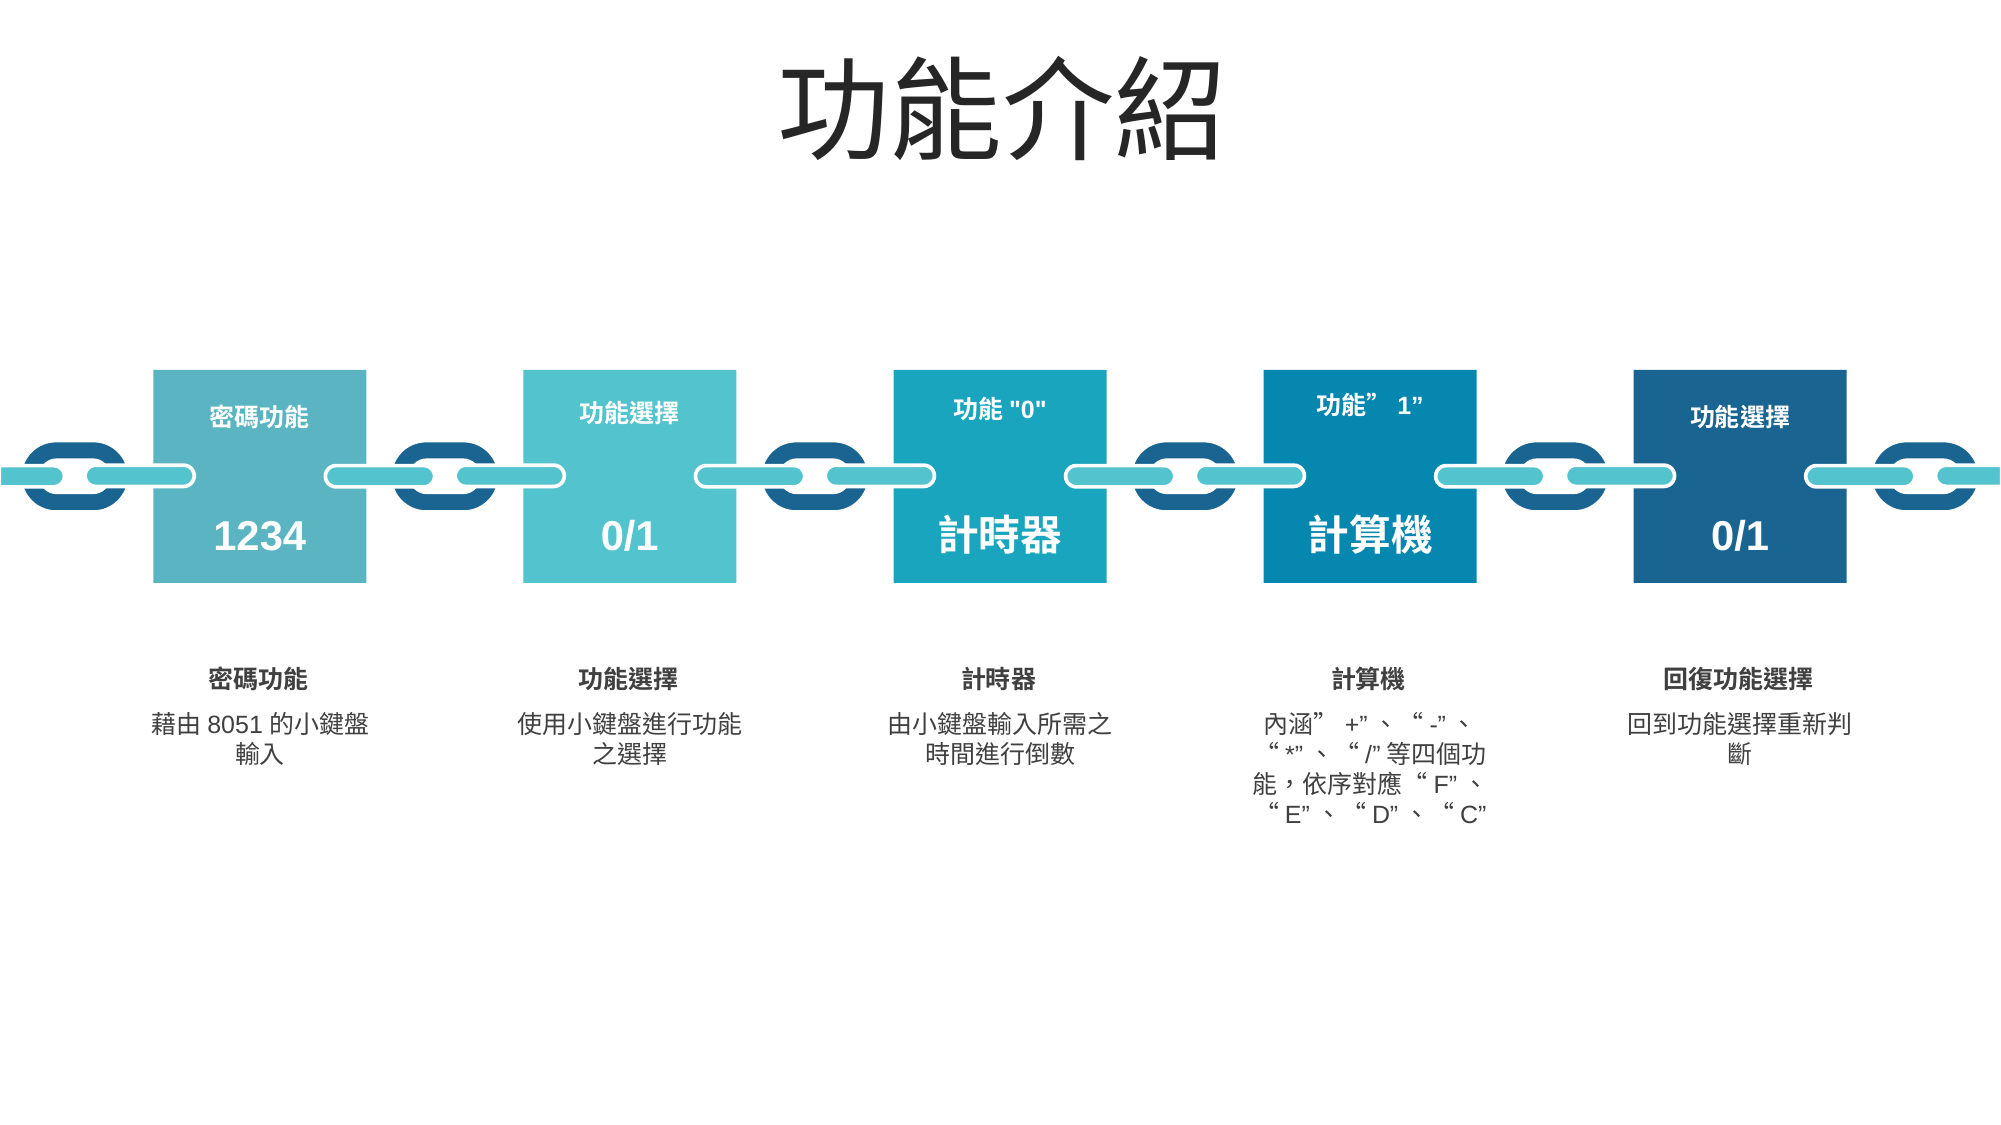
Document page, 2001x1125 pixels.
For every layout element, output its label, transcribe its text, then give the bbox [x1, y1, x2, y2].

text_box 計時器 [913, 501, 1087, 567]
text_box 0/1 [1654, 501, 1826, 567]
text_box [1805, 440, 2000, 513]
text_box [1263, 369, 1478, 501]
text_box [126, 655, 393, 778]
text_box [1236, 656, 1504, 808]
text_box 功能選擇 [1653, 394, 1827, 439]
text_box [522, 513, 737, 584]
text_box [1435, 440, 1675, 513]
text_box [1606, 655, 1874, 778]
text_box 密碼功能 [173, 394, 347, 439]
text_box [0, 440, 195, 513]
text_box [152, 369, 367, 501]
text_box 計算機 [1283, 501, 1457, 567]
text_box [1263, 513, 1478, 584]
text_box [1633, 513, 1848, 584]
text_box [496, 655, 764, 778]
text_box 功能選擇 [543, 390, 717, 435]
text_box 功能"0" [913, 386, 1087, 431]
text_box [522, 369, 737, 501]
list 功能介紹 [53, 55, 1952, 175]
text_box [866, 655, 1134, 778]
text_box [892, 513, 1108, 584]
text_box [325, 440, 565, 513]
text_box [152, 513, 367, 584]
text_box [1065, 440, 1305, 513]
text_box 0/1 [543, 501, 717, 567]
text_box [892, 369, 1108, 501]
text_box [1633, 369, 1848, 501]
text_box 1234 [173, 501, 347, 567]
text_box 功能”1” [1283, 382, 1457, 428]
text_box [695, 440, 935, 513]
